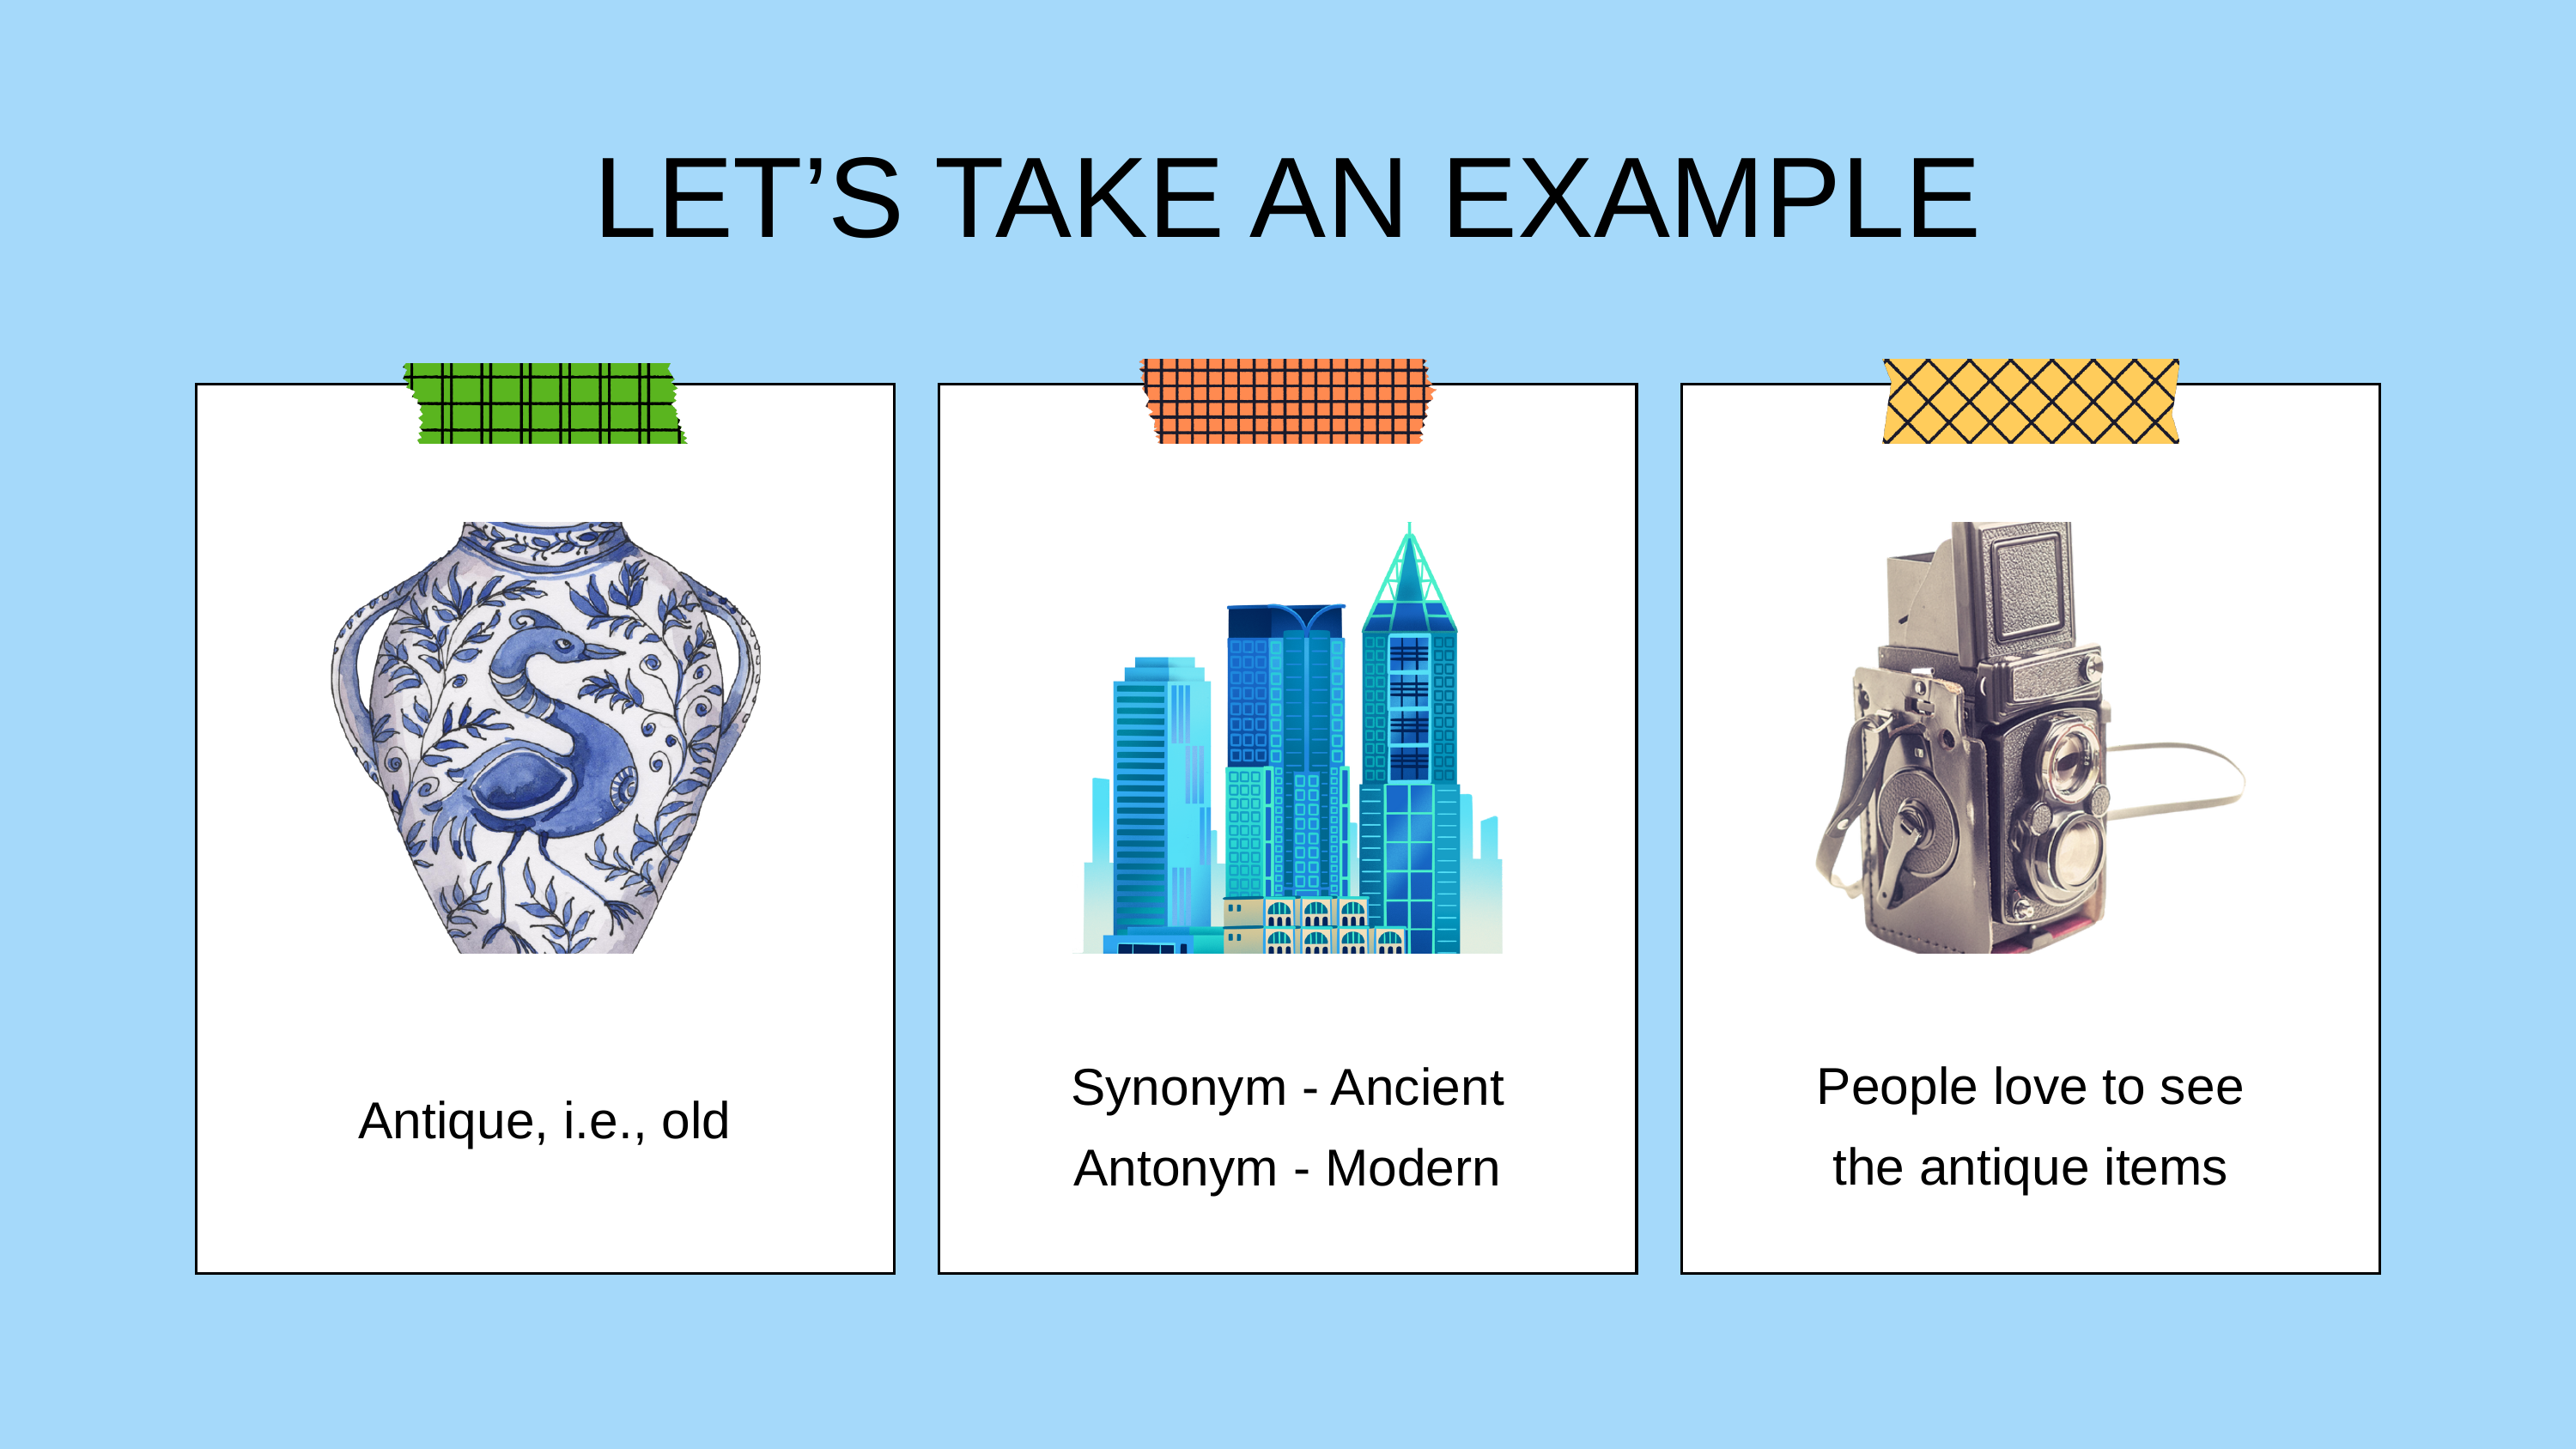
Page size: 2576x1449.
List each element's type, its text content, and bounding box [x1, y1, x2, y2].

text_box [196, 384, 895, 1274]
text_box [1881, 359, 2180, 383]
text_box LET’S TAKE AN EXAMPLE [453, 81, 2123, 260]
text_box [939, 384, 1637, 1274]
text_box [1139, 359, 1437, 383]
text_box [1681, 384, 2380, 1274]
text_box [403, 363, 688, 383]
